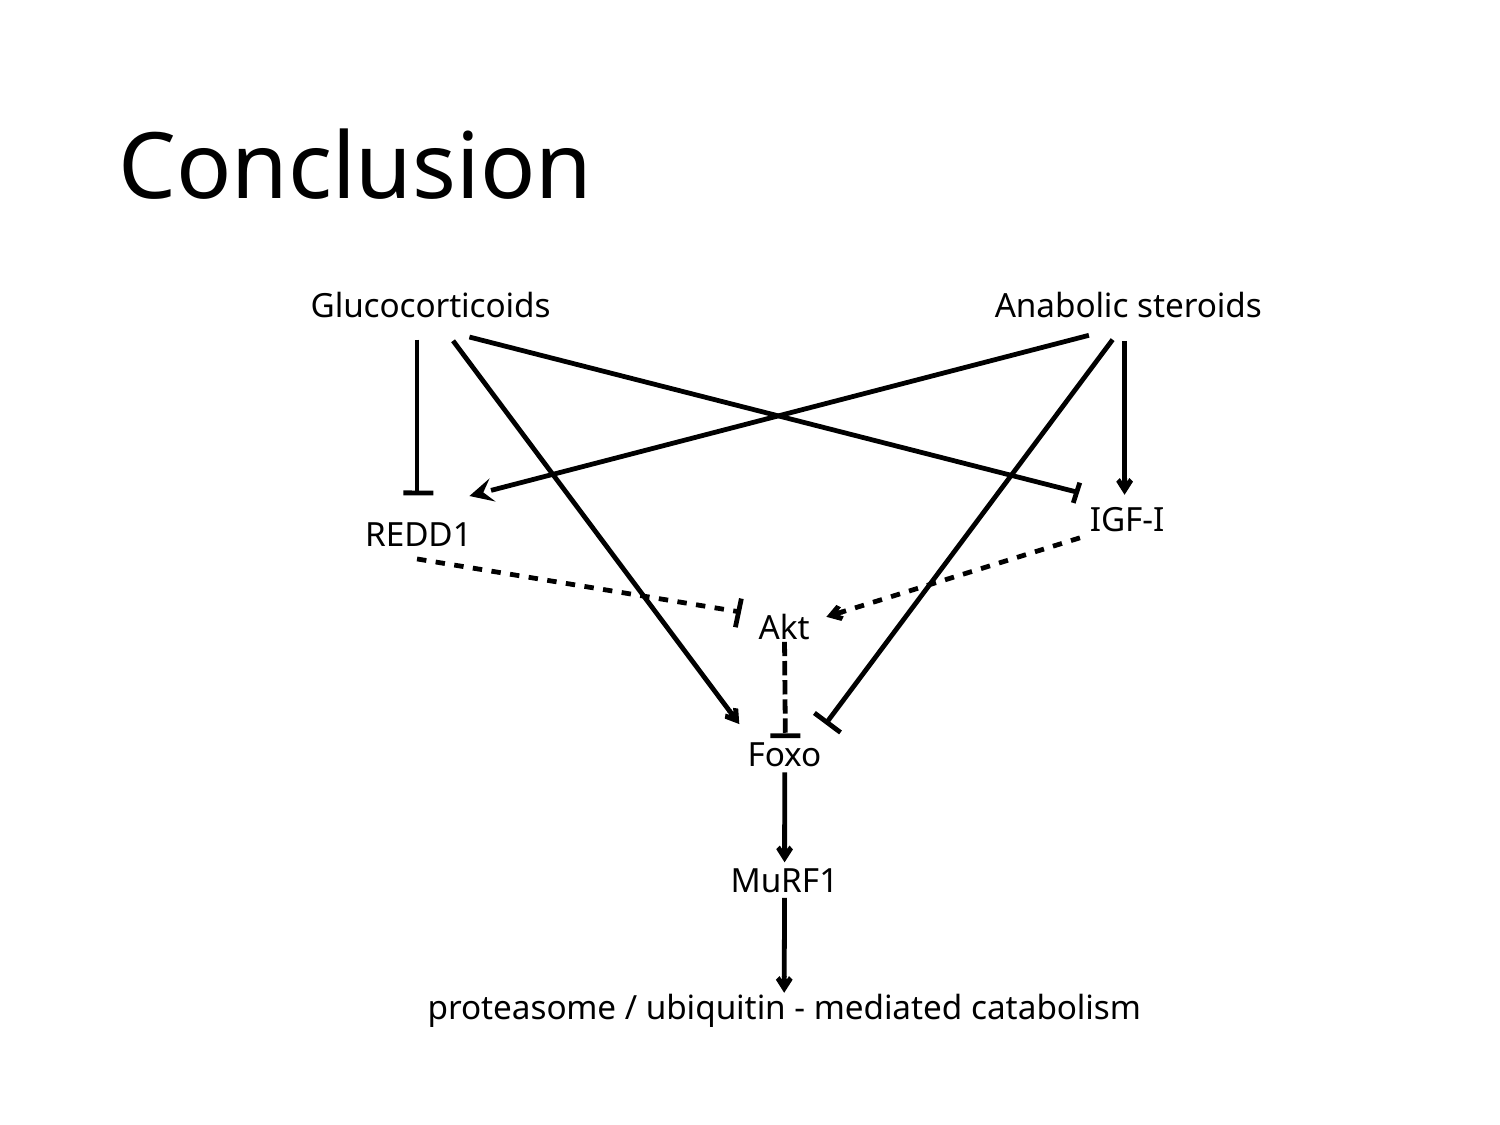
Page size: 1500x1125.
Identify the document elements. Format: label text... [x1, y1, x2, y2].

text_box IGF-I [1075, 490, 1180, 545]
text_box [553, 475, 740, 725]
text_box [1117, 340, 1132, 495]
text_box [776, 897, 792, 993]
text_box [826, 605, 843, 620]
title Conclusion [103, 59, 1397, 278]
text_box Akt [744, 599, 825, 654]
text_box [777, 772, 792, 863]
text_box proteasome / ubiquitin - mediated catabolism [412, 978, 1157, 1034]
text_box [469, 480, 493, 501]
text_box Glucocorticoids [295, 277, 566, 332]
text_box MuRF1 [715, 852, 854, 907]
text_box Foxo [732, 725, 836, 781]
text_box Anabolic steroids [979, 277, 1277, 332]
text_box REDD1 [350, 505, 487, 561]
